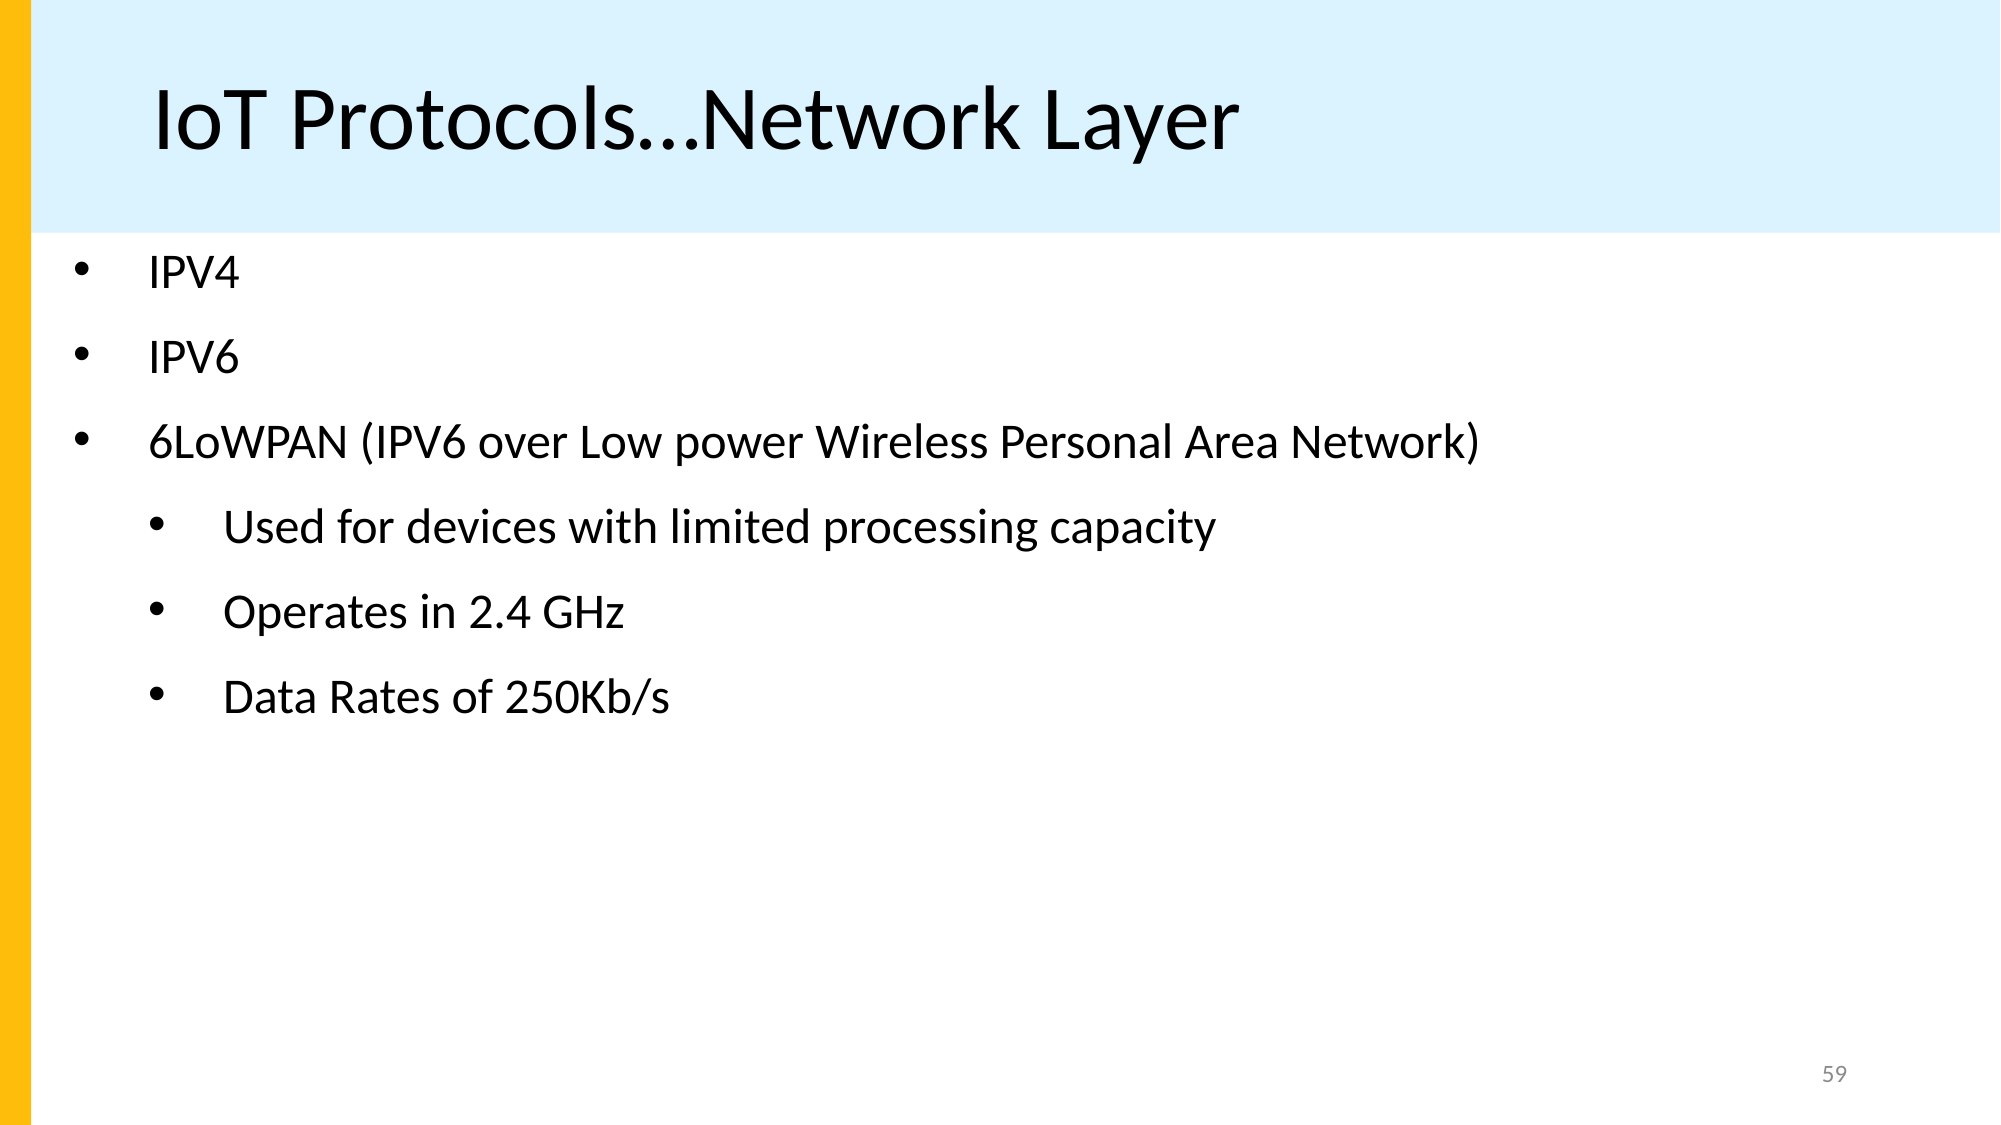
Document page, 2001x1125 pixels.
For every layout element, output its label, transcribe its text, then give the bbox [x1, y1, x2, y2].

text_box [32, 0, 2000, 234]
text_box [0, 0, 32, 1125]
slide_number 59 [1412, 1042, 1863, 1103]
title IoT Protocols…Network Layer [137, 30, 1863, 209]
text_box IPV4 IPV6 6LoWPAN (IPV6 over Low power Wireless Personal Area Network) Used for devices with limited processing capacity Operates in 2.4 GHz Data Rates of 250Kb/s [58, 231, 1934, 731]
